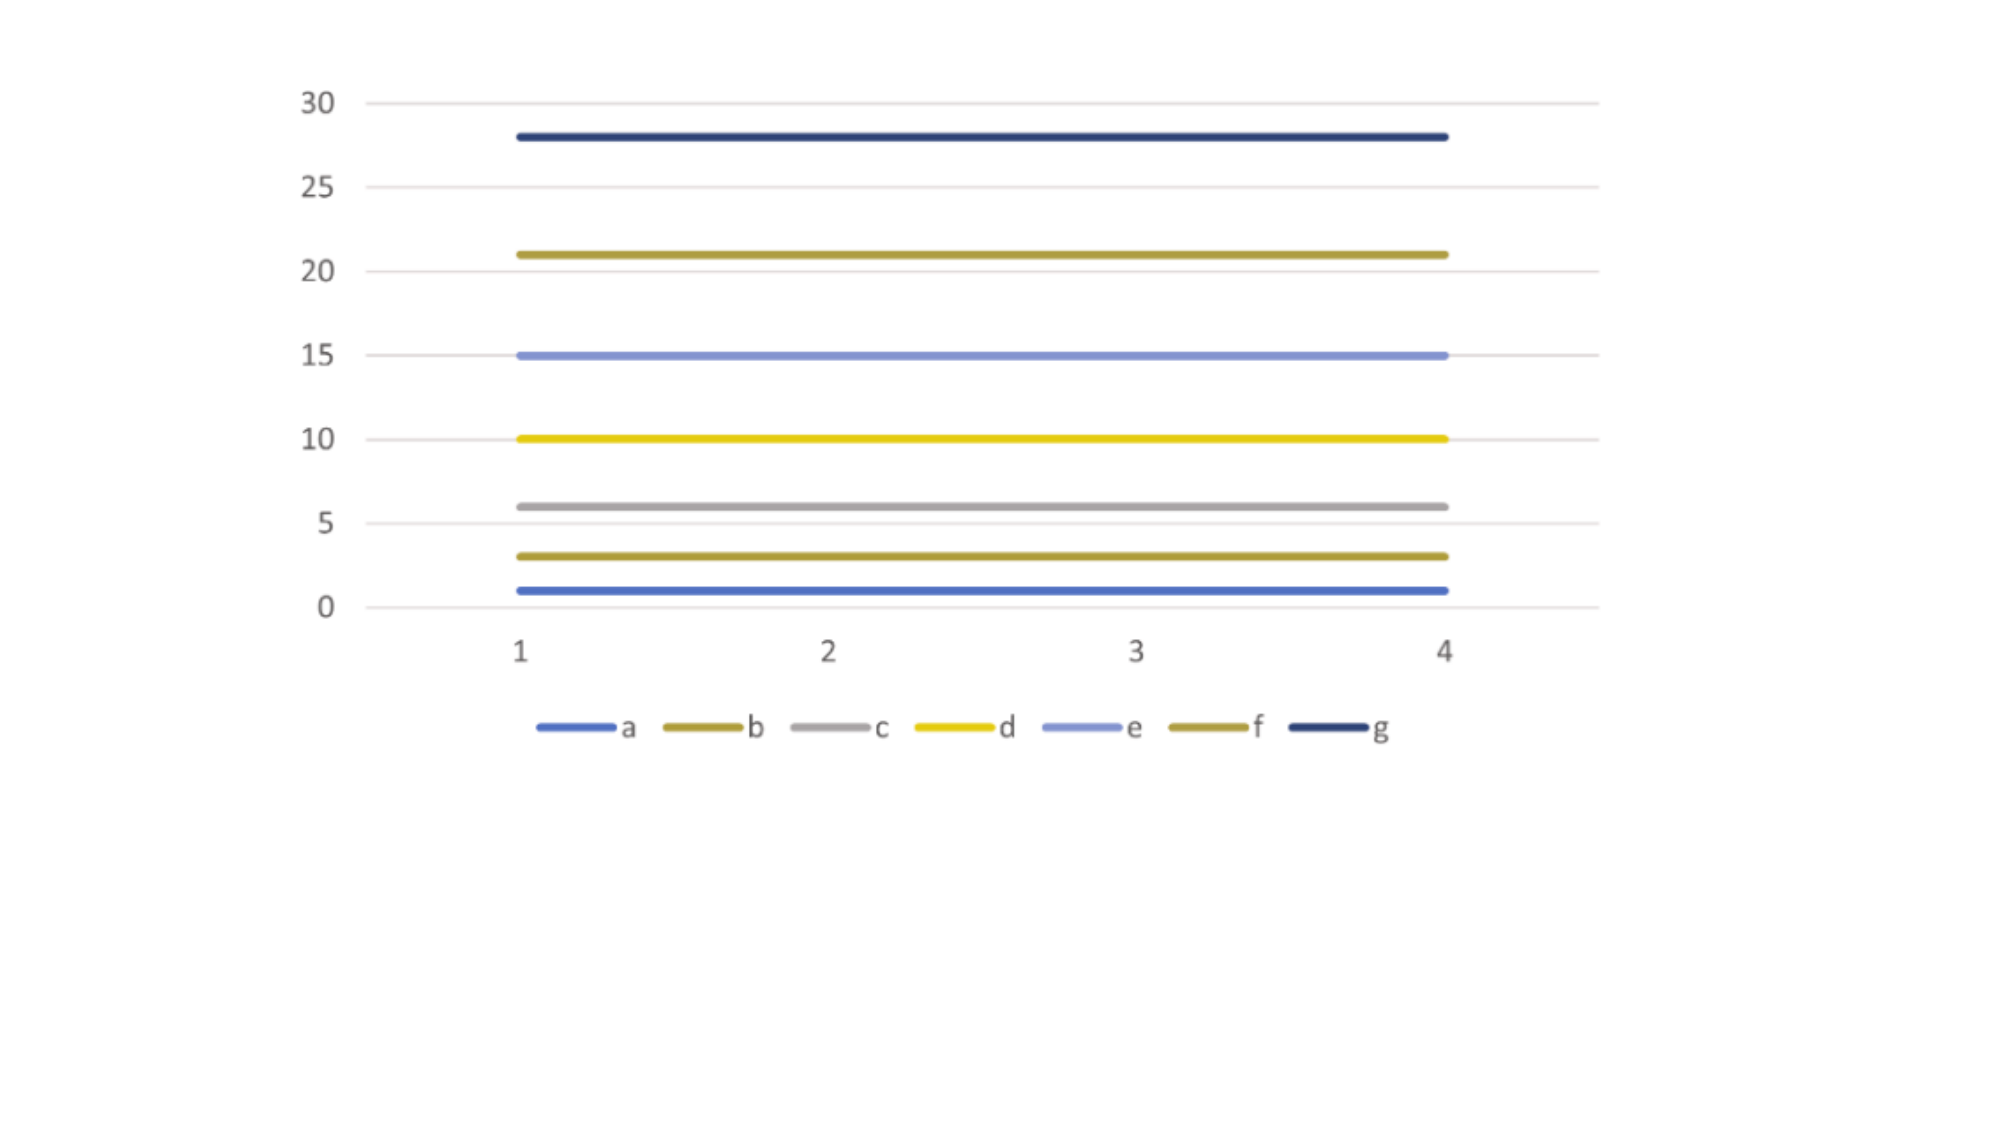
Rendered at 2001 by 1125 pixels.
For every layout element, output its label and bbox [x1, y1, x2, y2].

picture [281, 59, 1634, 776]
